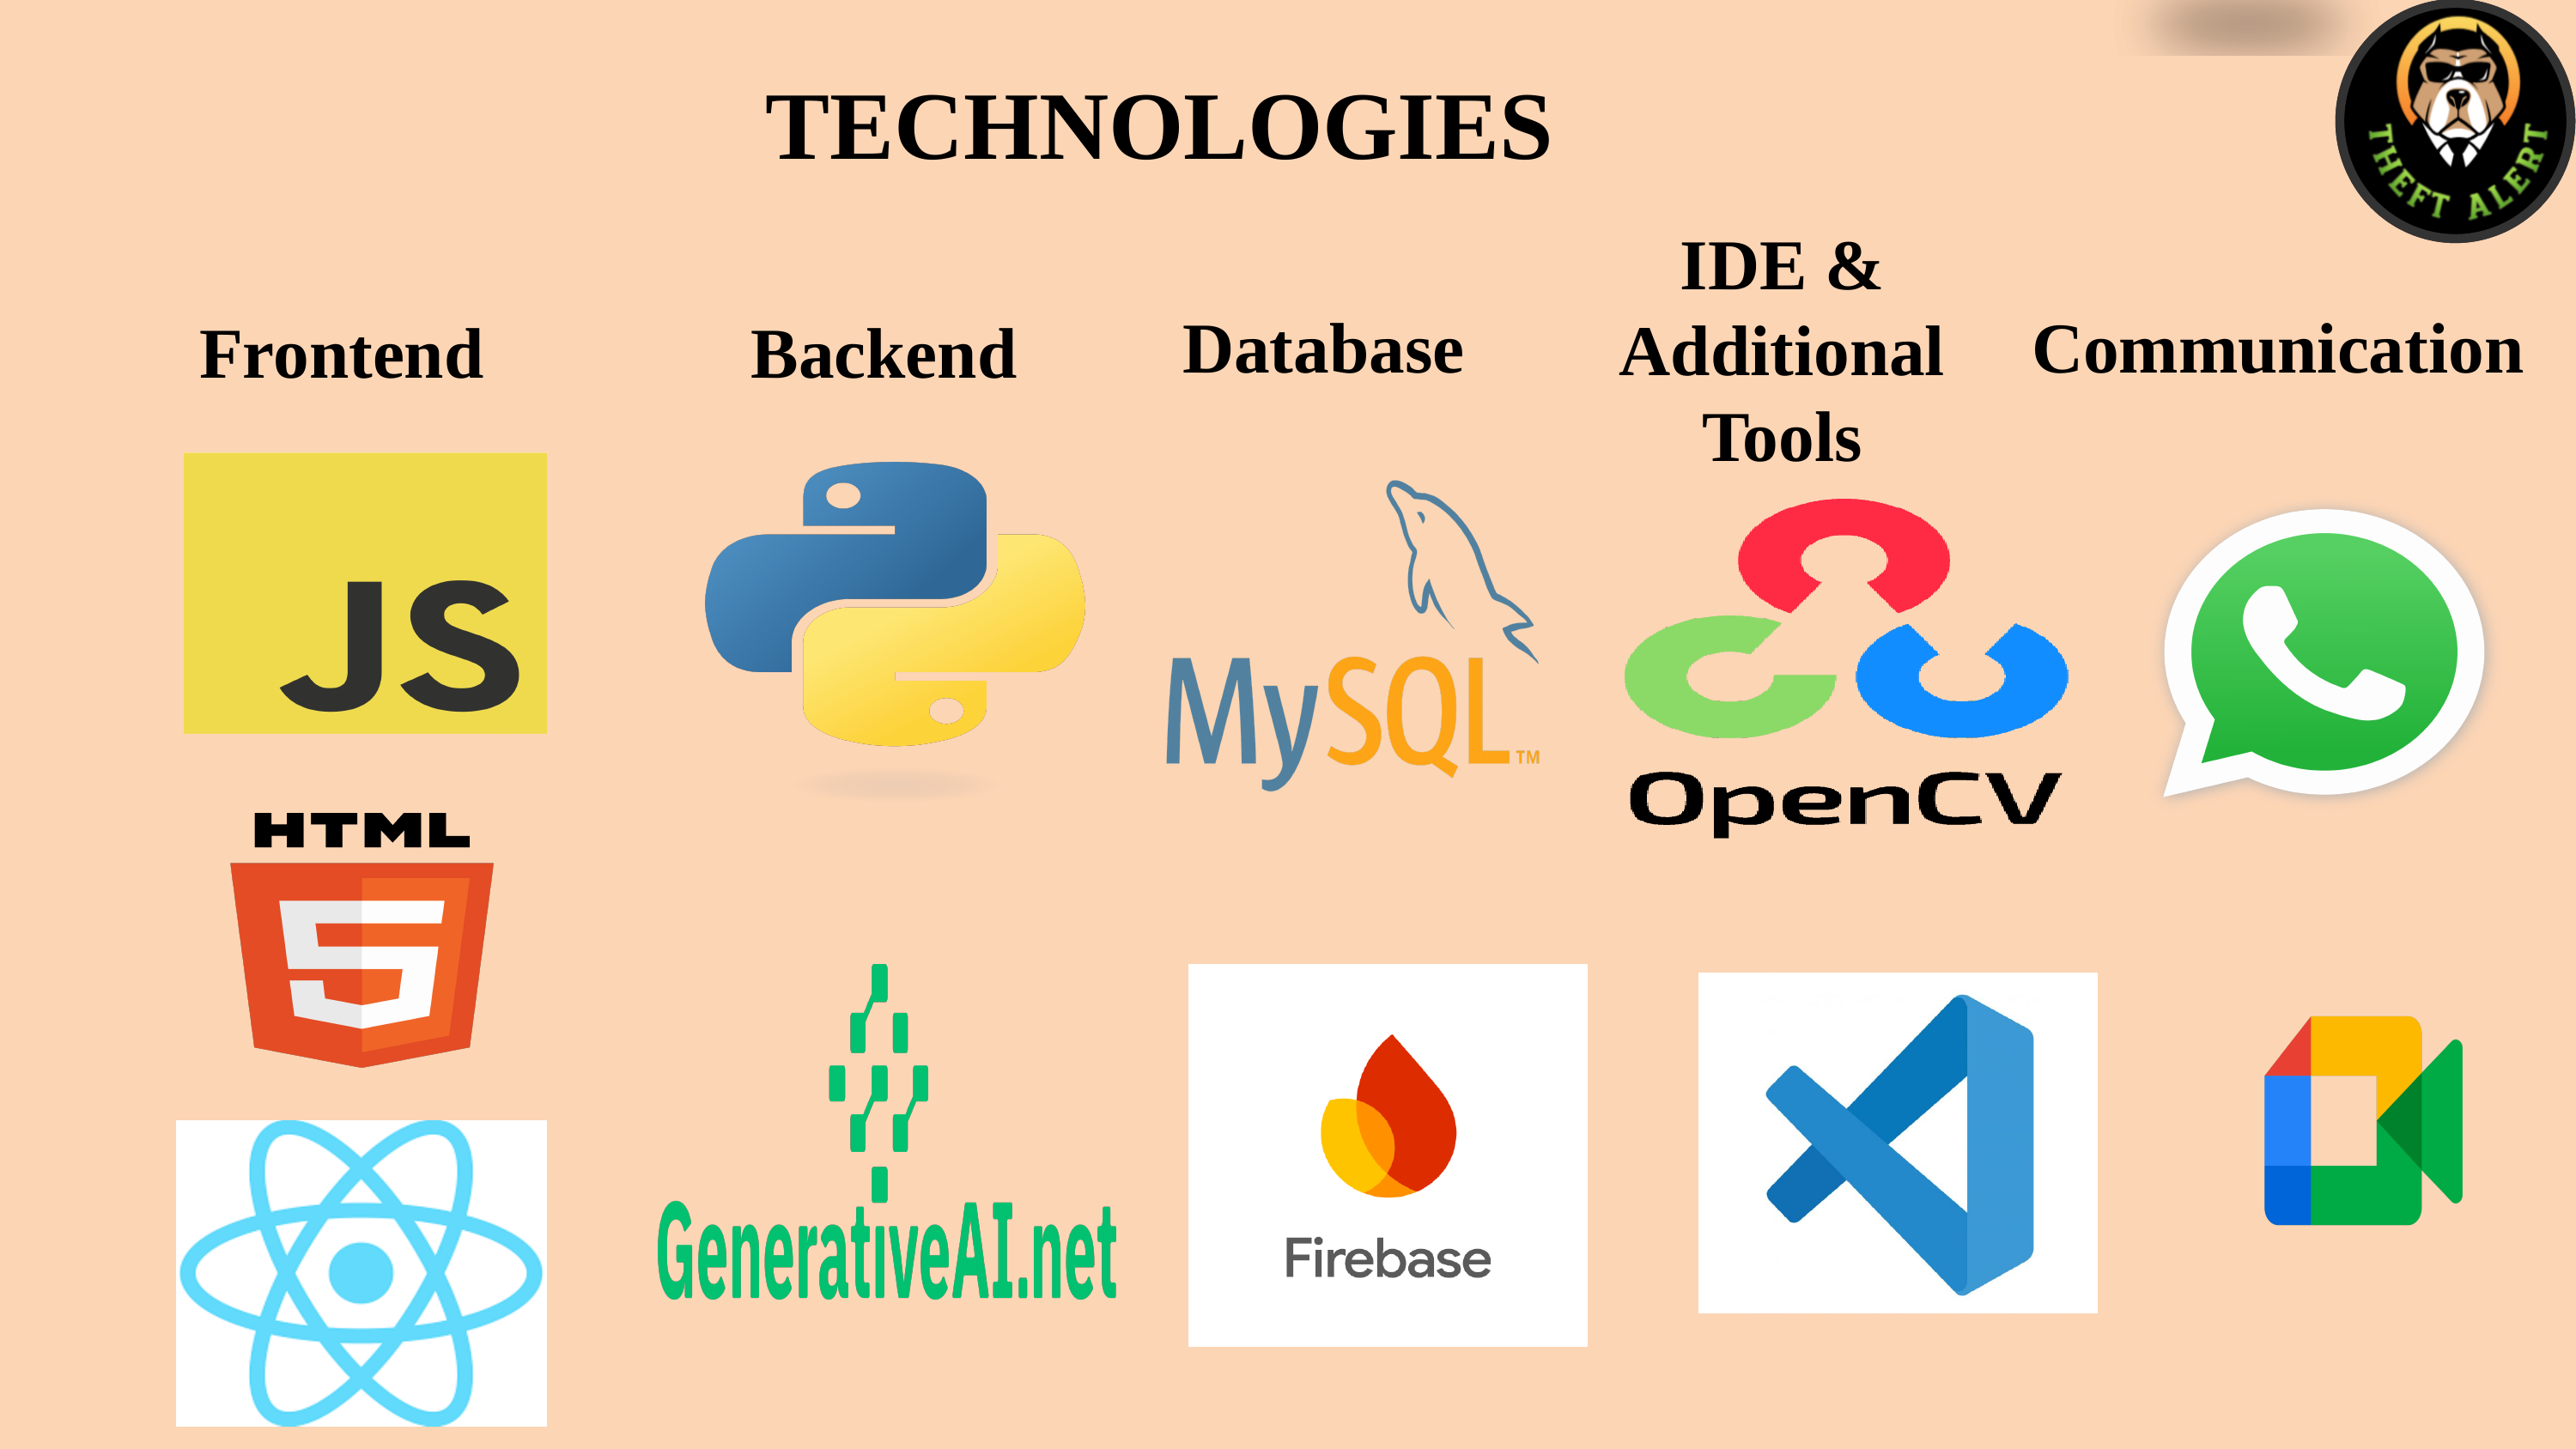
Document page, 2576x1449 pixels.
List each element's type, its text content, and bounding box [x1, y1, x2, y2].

text_box Database [1170, 295, 1485, 394]
picture [1625, 499, 2069, 840]
text_box Communication [2004, 294, 2553, 394]
picture [2135, 484, 2516, 825]
text_box Frontend [184, 300, 500, 398]
picture [176, 1120, 548, 1427]
picture [658, 964, 1116, 1300]
text_box IDE & Additional Tools [1561, 211, 2004, 482]
picture [176, 813, 548, 1068]
text_box TECHNOLOGIES [617, 62, 1703, 140]
picture [1698, 973, 2098, 1313]
picture [2339, 3, 2572, 239]
picture [705, 462, 1125, 803]
text_box Backend [732, 300, 1036, 398]
picture [184, 452, 548, 734]
picture [1127, 462, 1571, 803]
picture [1188, 964, 1588, 1347]
picture [2179, 964, 2547, 1278]
